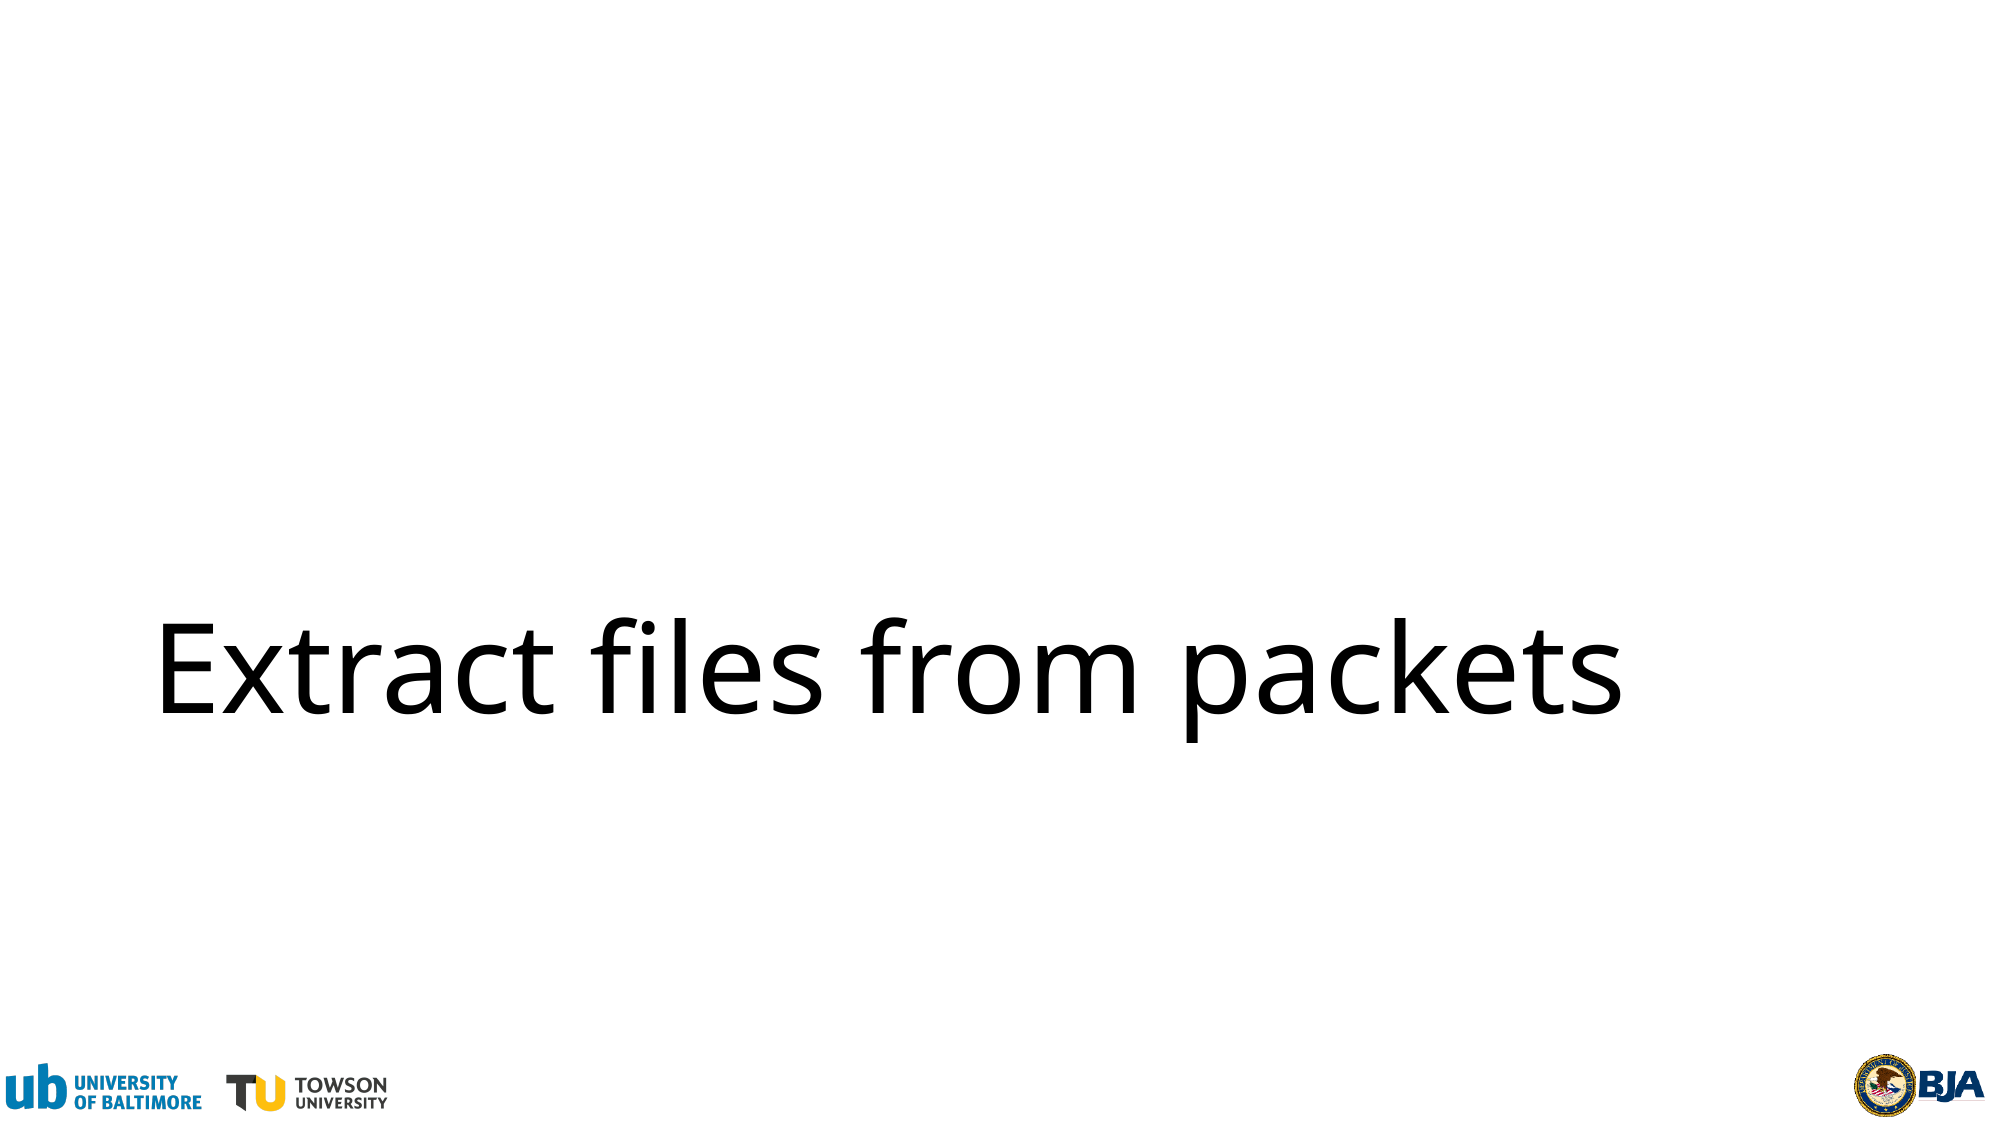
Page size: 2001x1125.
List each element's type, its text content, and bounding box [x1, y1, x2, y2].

picture [0, 1031, 407, 1125]
title Extract files from packets [136, 280, 1862, 749]
picture [1854, 1054, 1986, 1117]
